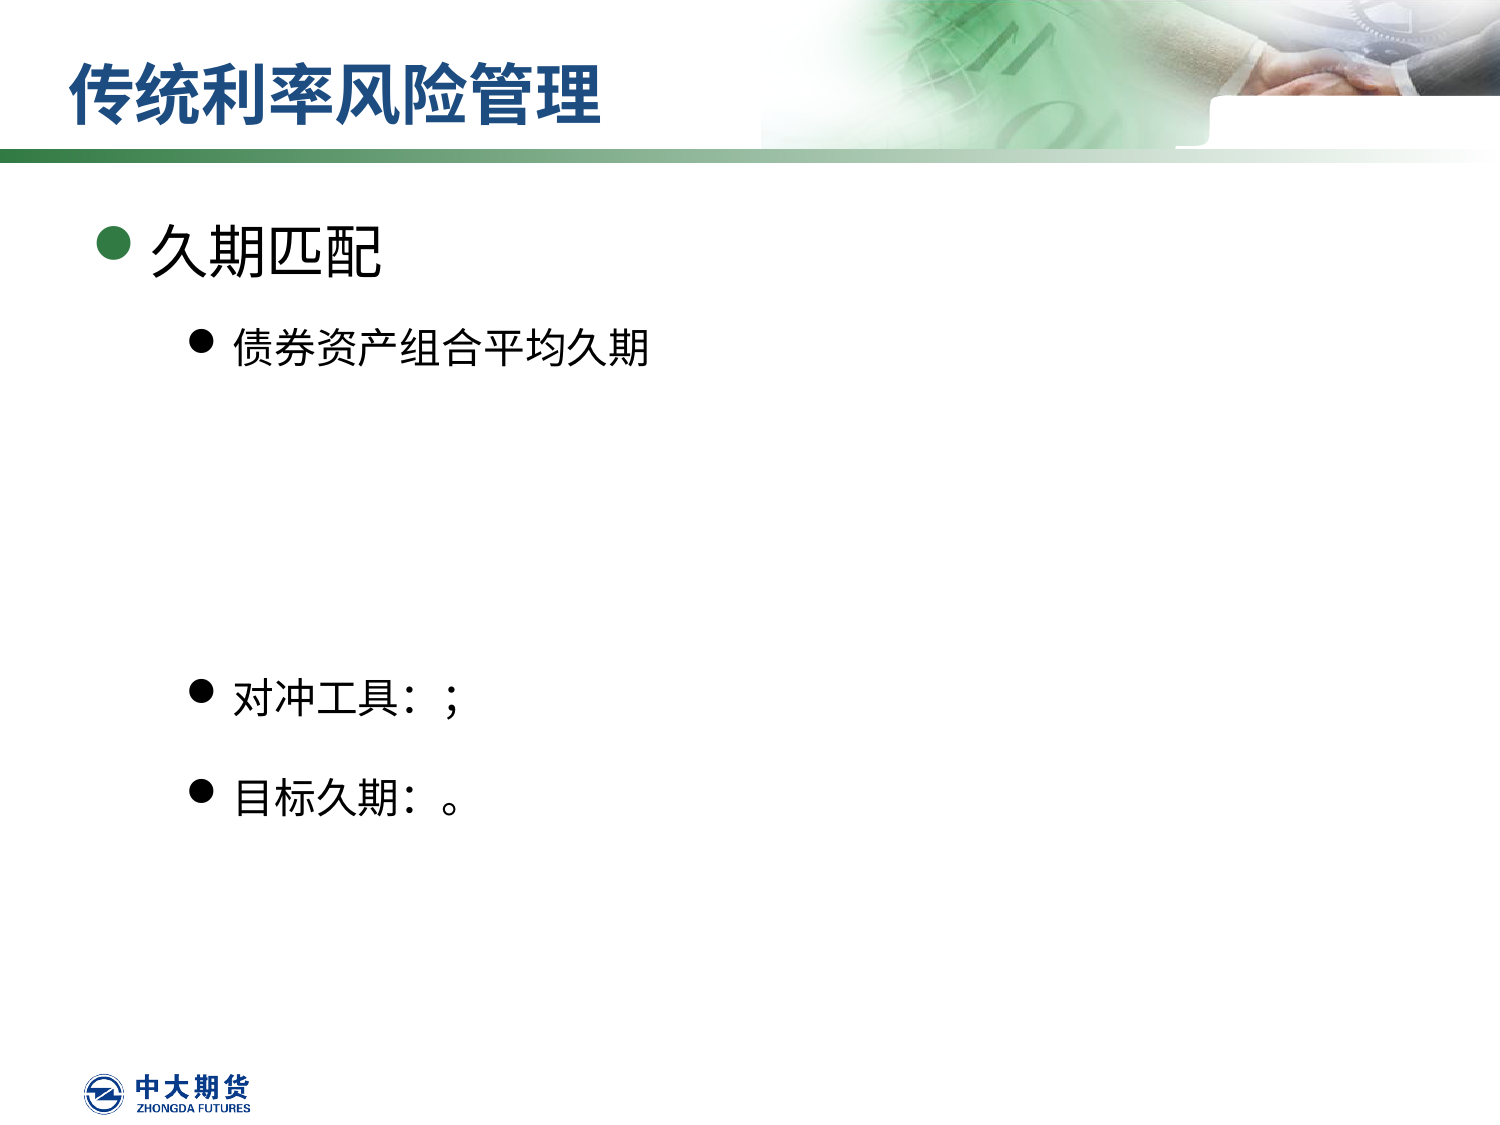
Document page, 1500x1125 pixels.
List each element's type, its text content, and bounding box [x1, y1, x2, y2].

title 传统利率风险管理 [53, 42, 1187, 143]
list 久期匹配 [76, 208, 1427, 1038]
picture [761, 0, 1500, 150]
picture [82, 1057, 258, 1125]
